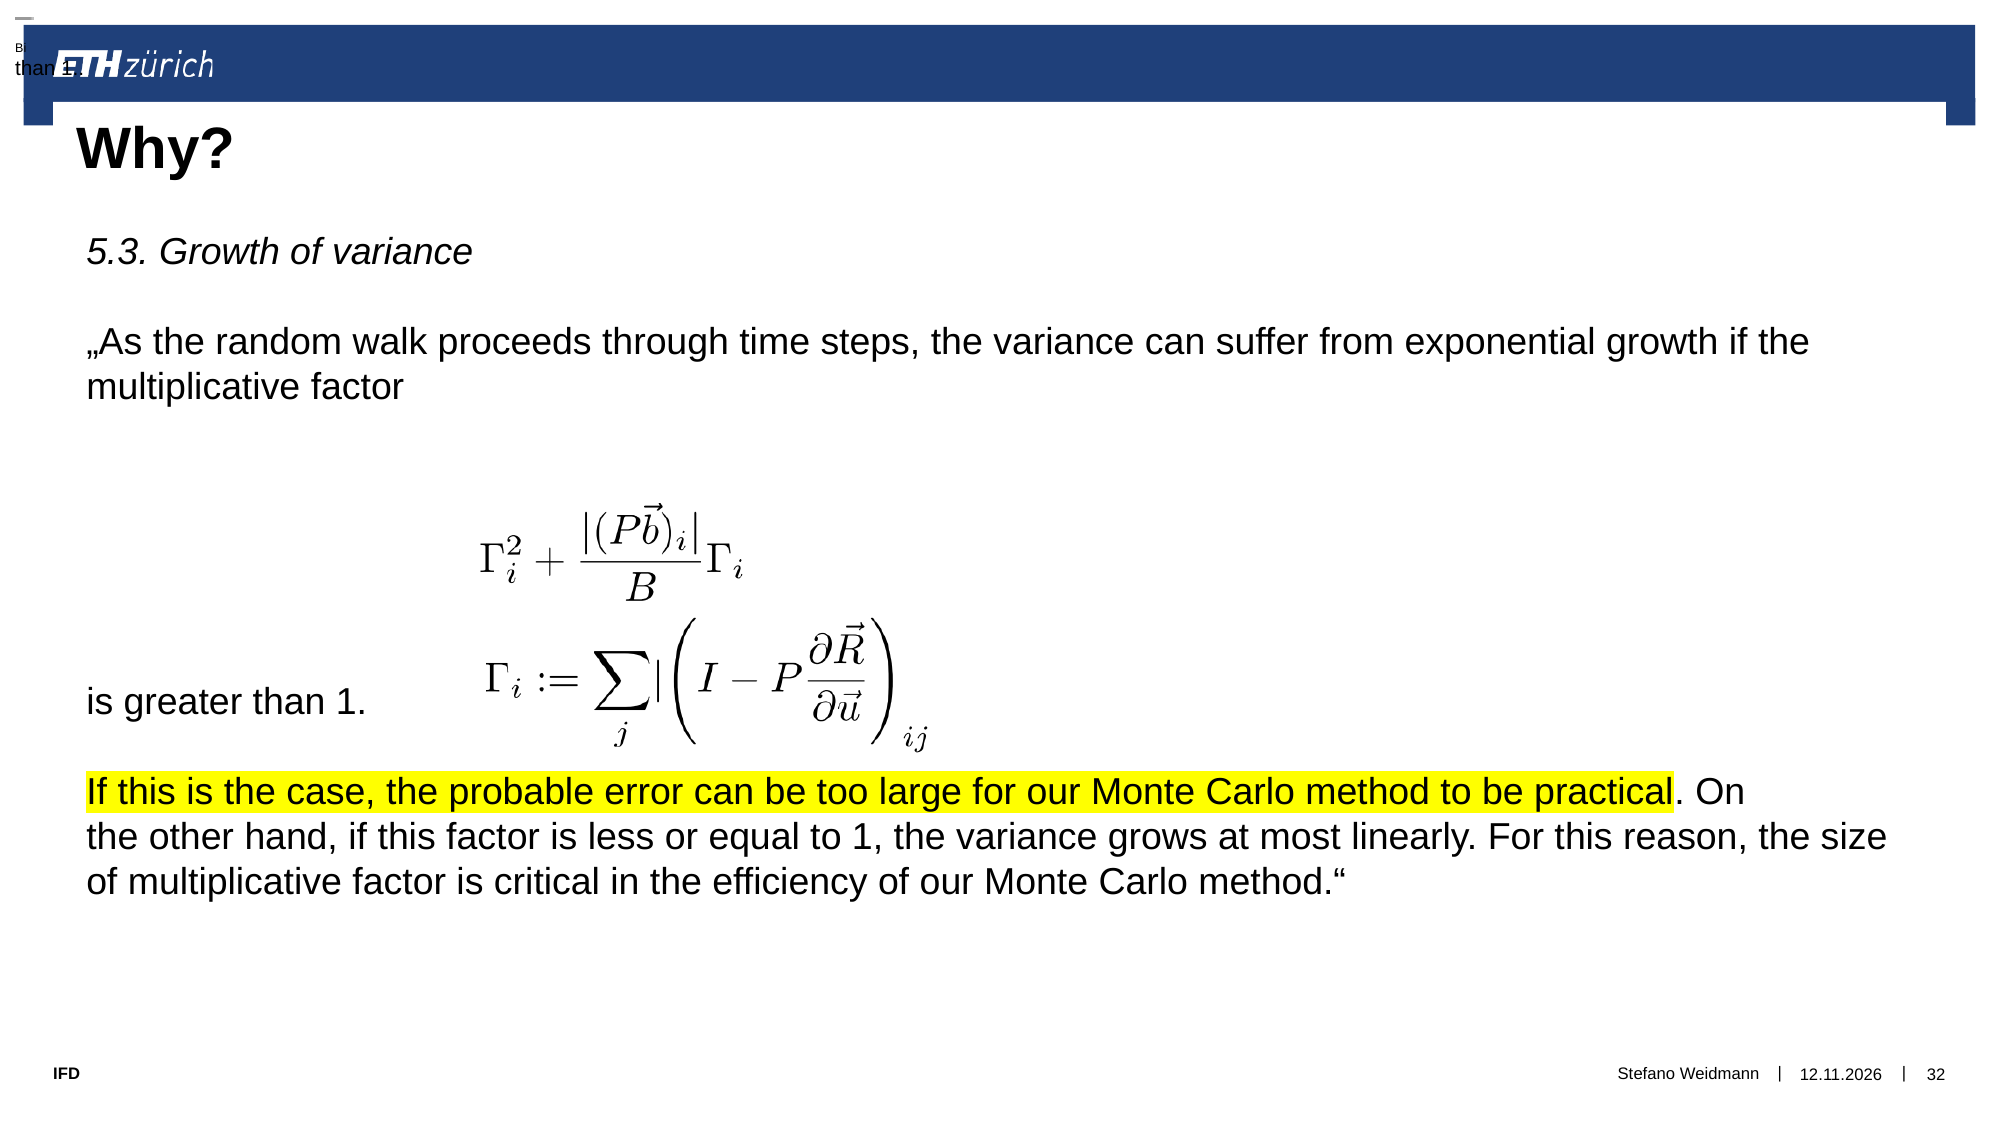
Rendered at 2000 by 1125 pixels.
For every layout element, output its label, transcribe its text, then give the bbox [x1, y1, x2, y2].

title Why? [53, 101, 1946, 262]
picture [479, 503, 937, 753]
footer Stefano Weidmann [999, 1034, 1760, 1111]
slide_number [1790, 1034, 1892, 1112]
slide_number 32 [1906, 1034, 1966, 1112]
text_box Bi than 1.. [0, 0, 106, 88]
text_box 5.3. Growth of variance „As the random walk proceeds through time steps, the variance can suffer from exponential growth if the multiplicative factor is greater than 1. If this is the case, the probable error can be too large for our Monte Carlo method to be practical. On the other hand, if this factor is less or equal to 1, the variance grows at most linearly. For this reason, the size of multiplicative factor is critical in the efficiency of our Monte Carlo method.“ [71, 219, 1928, 1000]
